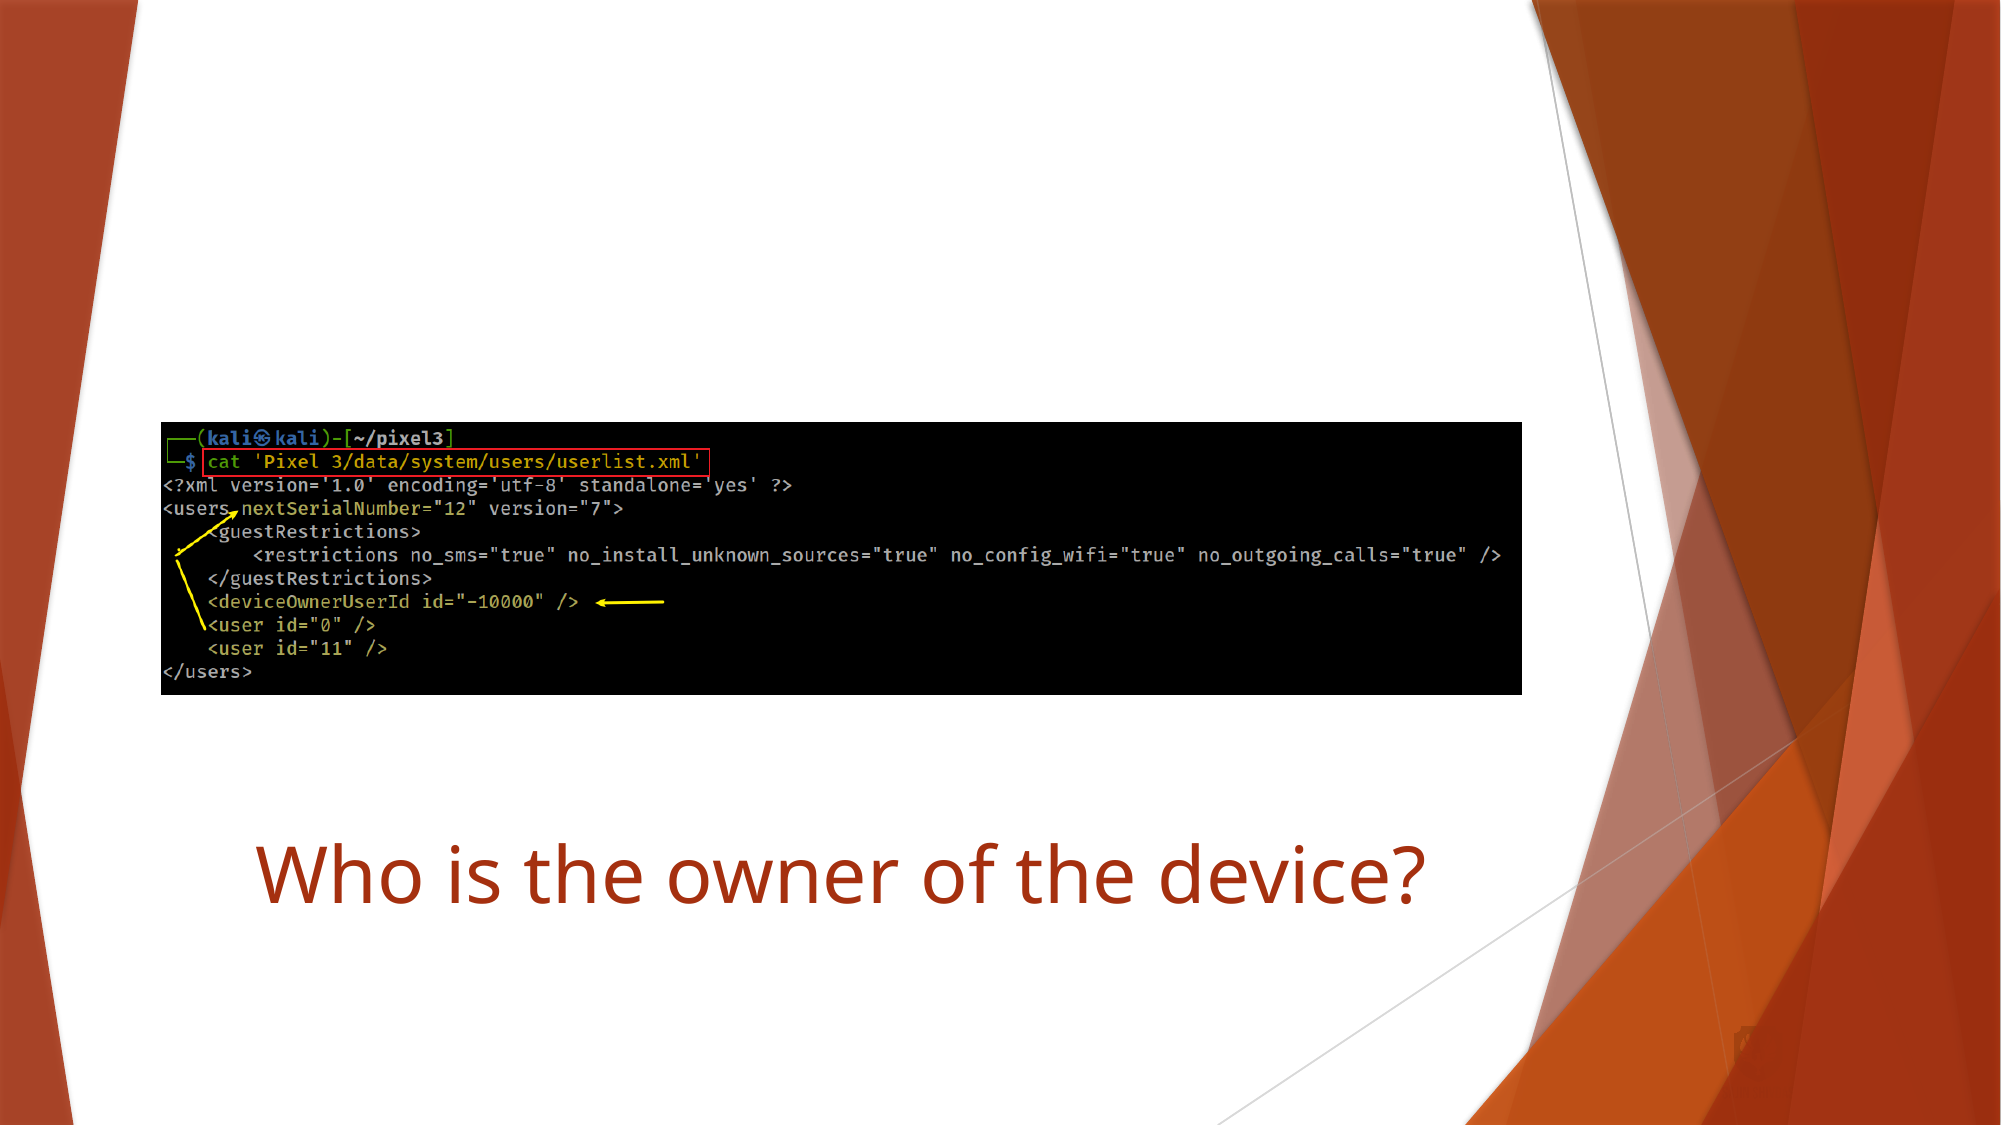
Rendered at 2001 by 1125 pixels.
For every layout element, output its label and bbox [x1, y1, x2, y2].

picture [161, 422, 1522, 695]
text_box [0, 0, 2000, 1125]
